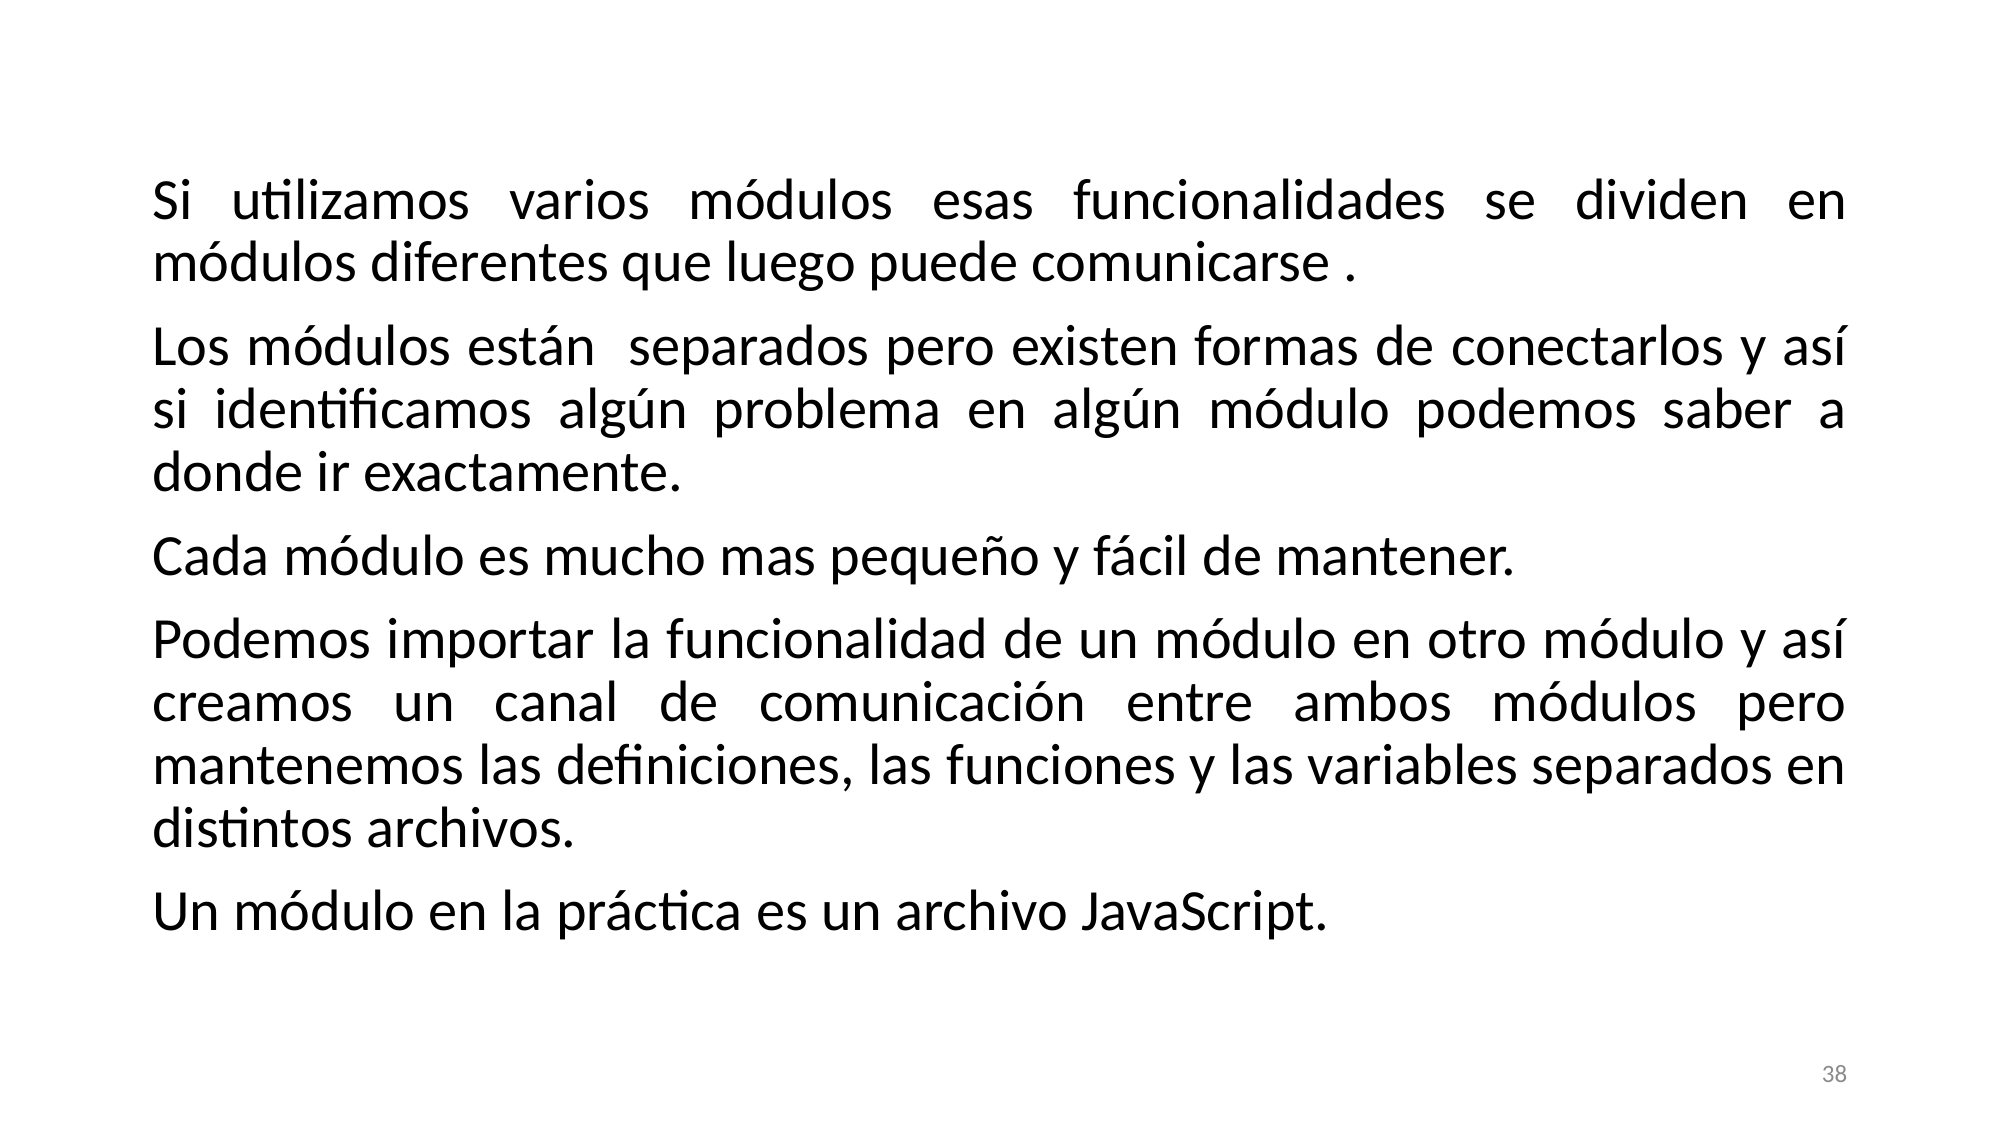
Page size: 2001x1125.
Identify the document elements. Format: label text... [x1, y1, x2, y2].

slide_number 38 [1412, 1042, 1863, 1103]
list Si utilizamos varios módulos esas funcionalidades se dividen en módulos diferentes que luego puede comunicarse . Los módulos están separados pero existen formas de conectarlos y así si identificamos algún problema en algún módulo podemos saber a donde ir exactamente. Cada módulo es mucho mas pequeño y fácil de mantener. Podemos importar la funcionalidad de un módulo en otro módulo y así creamos un canal de comunicación entre ambos módulos pero mantenemos las definiciones, las funciones y las variables separados en distintos archivos. Un módulo en la práctica es un archivo JavaScript. [137, 161, 1863, 1014]
